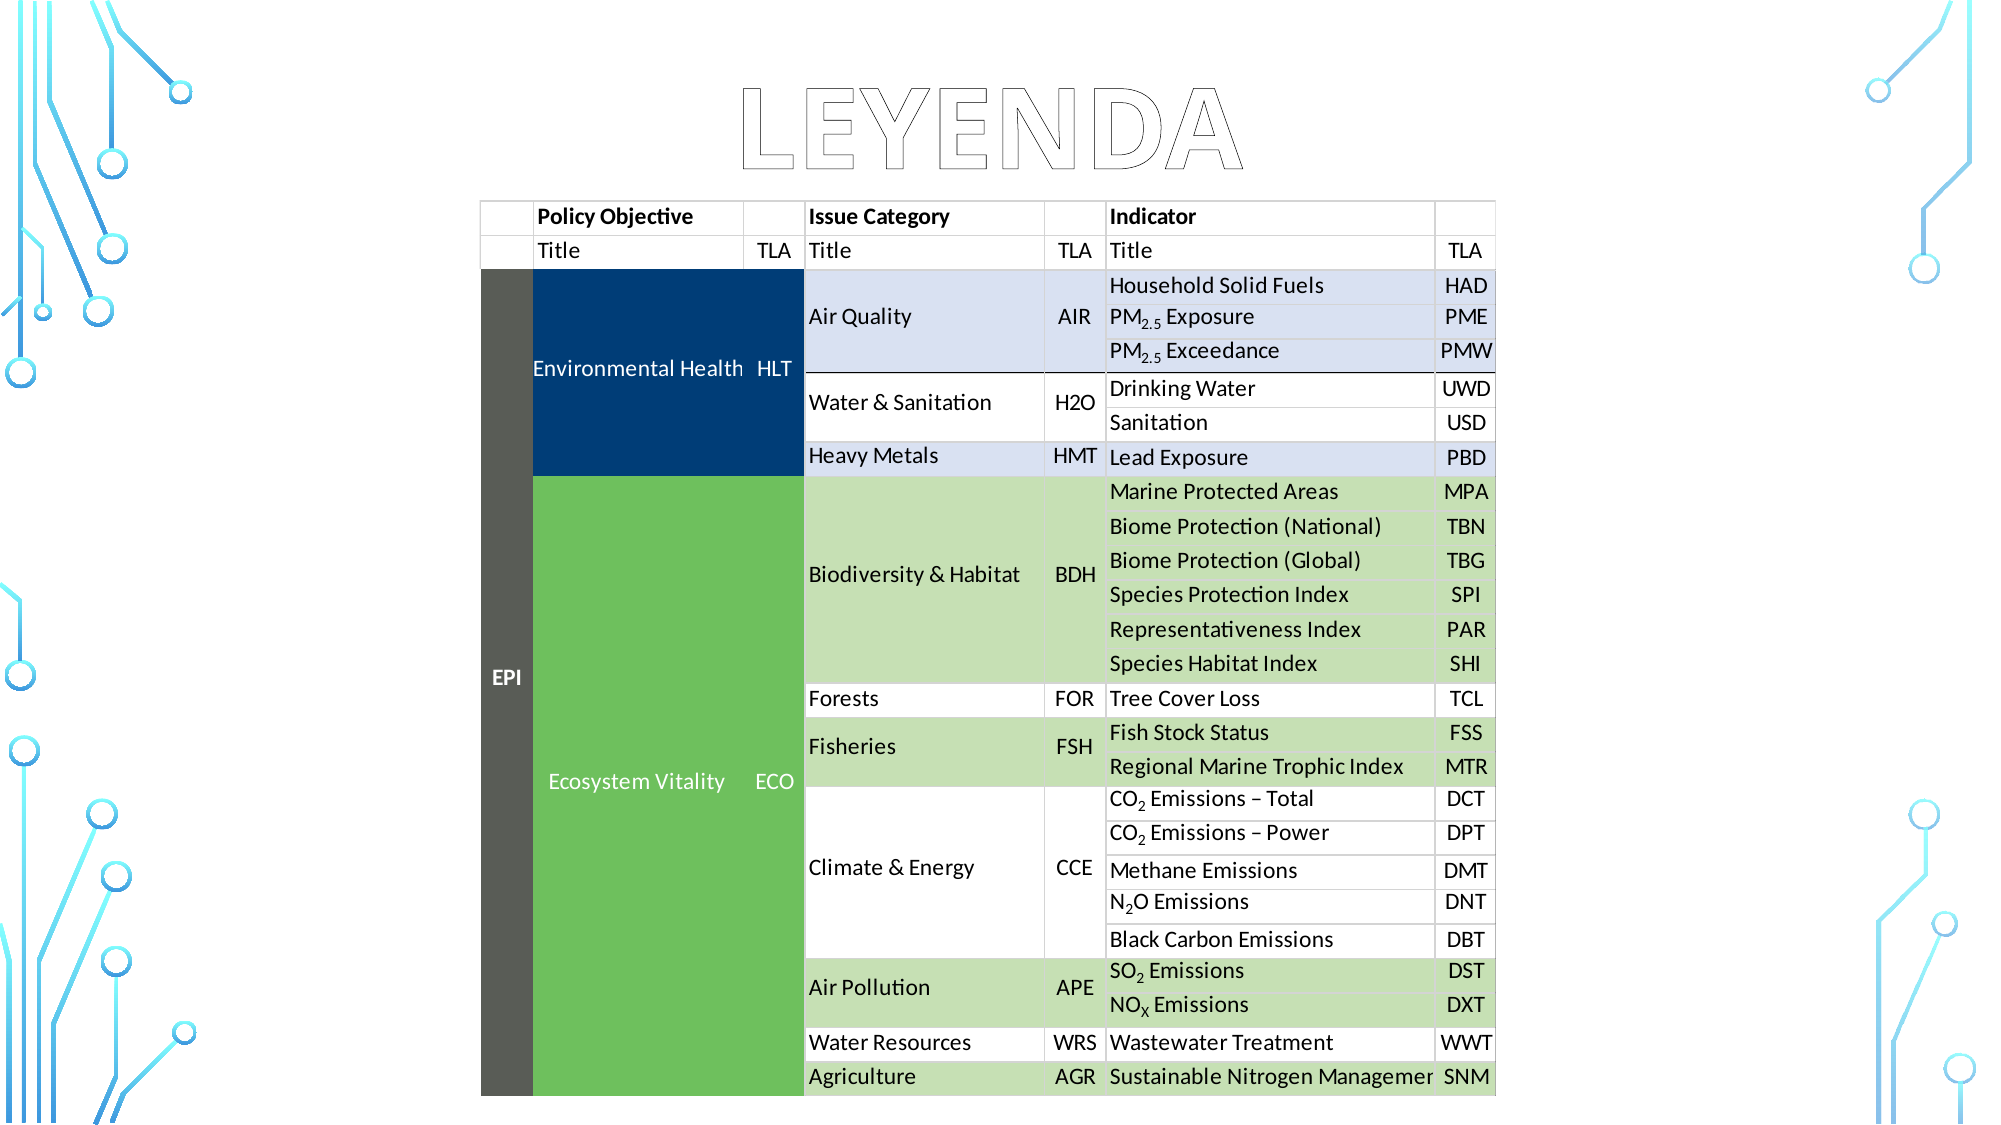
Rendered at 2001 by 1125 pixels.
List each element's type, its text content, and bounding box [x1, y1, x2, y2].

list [479, 200, 1498, 1098]
text_box LEYENDA [718, 48, 1259, 199]
